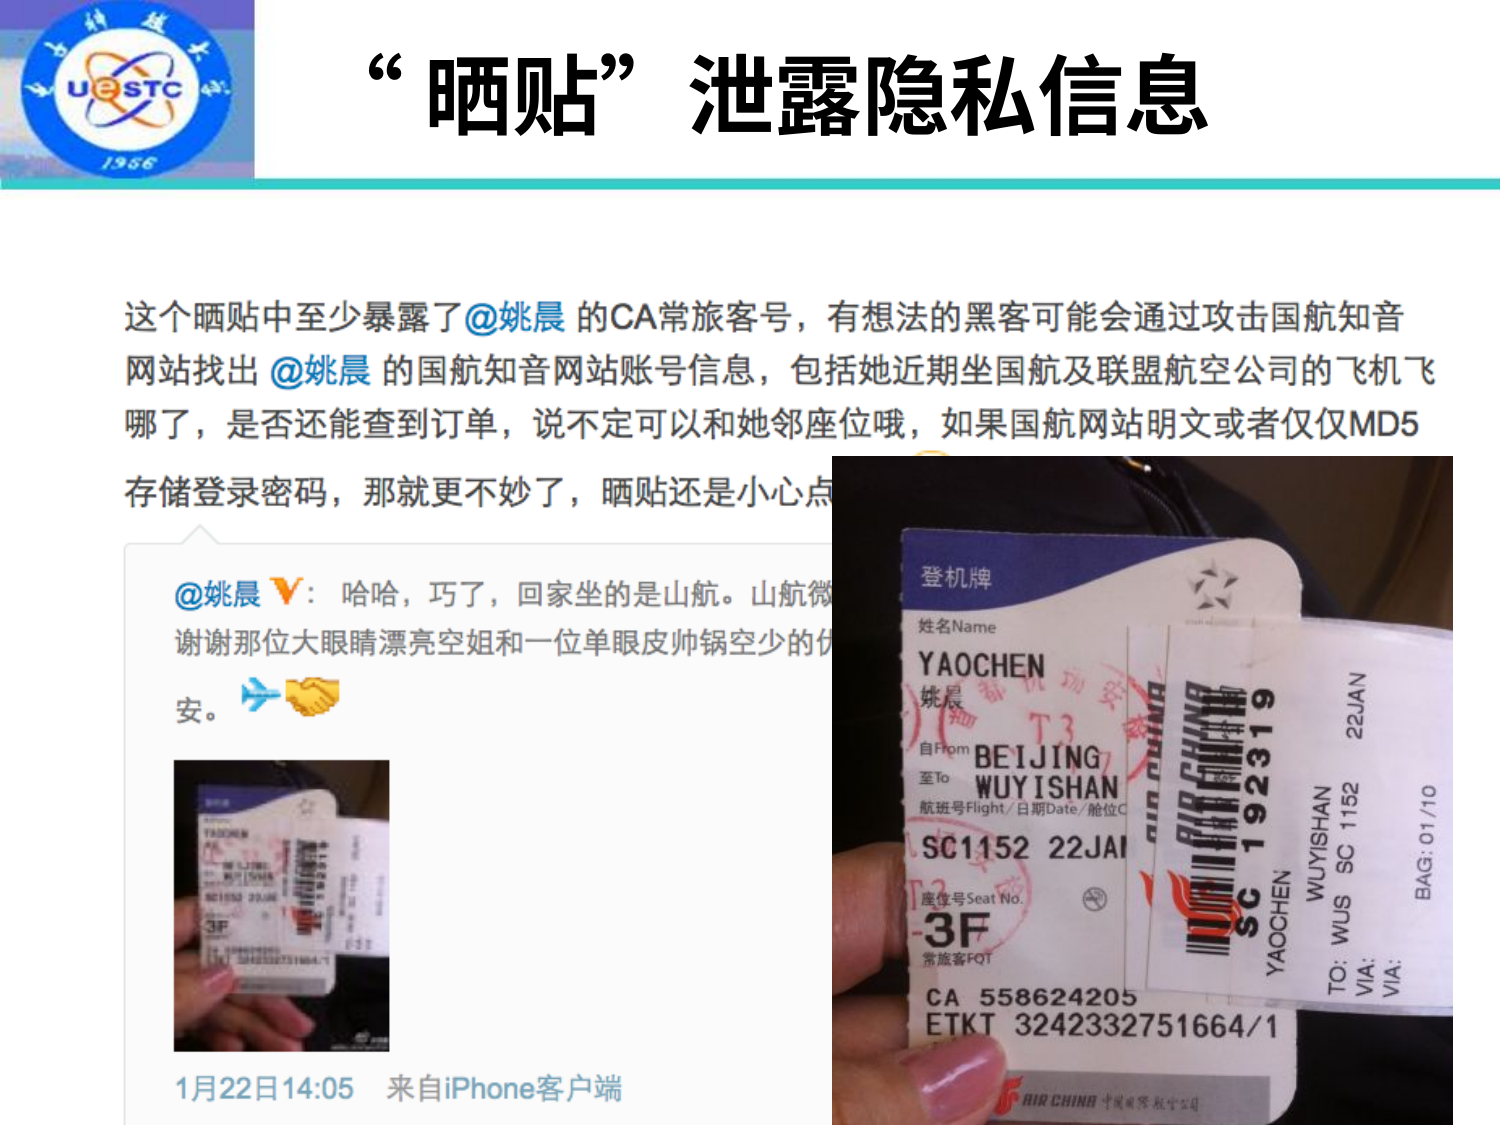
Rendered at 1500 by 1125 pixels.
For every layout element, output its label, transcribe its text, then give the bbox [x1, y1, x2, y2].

title “晒贴”泄露隐私信息 [300, 30, 1500, 154]
picture [0, 0, 1500, 271]
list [0, 271, 1500, 1125]
picture [832, 455, 1453, 1125]
